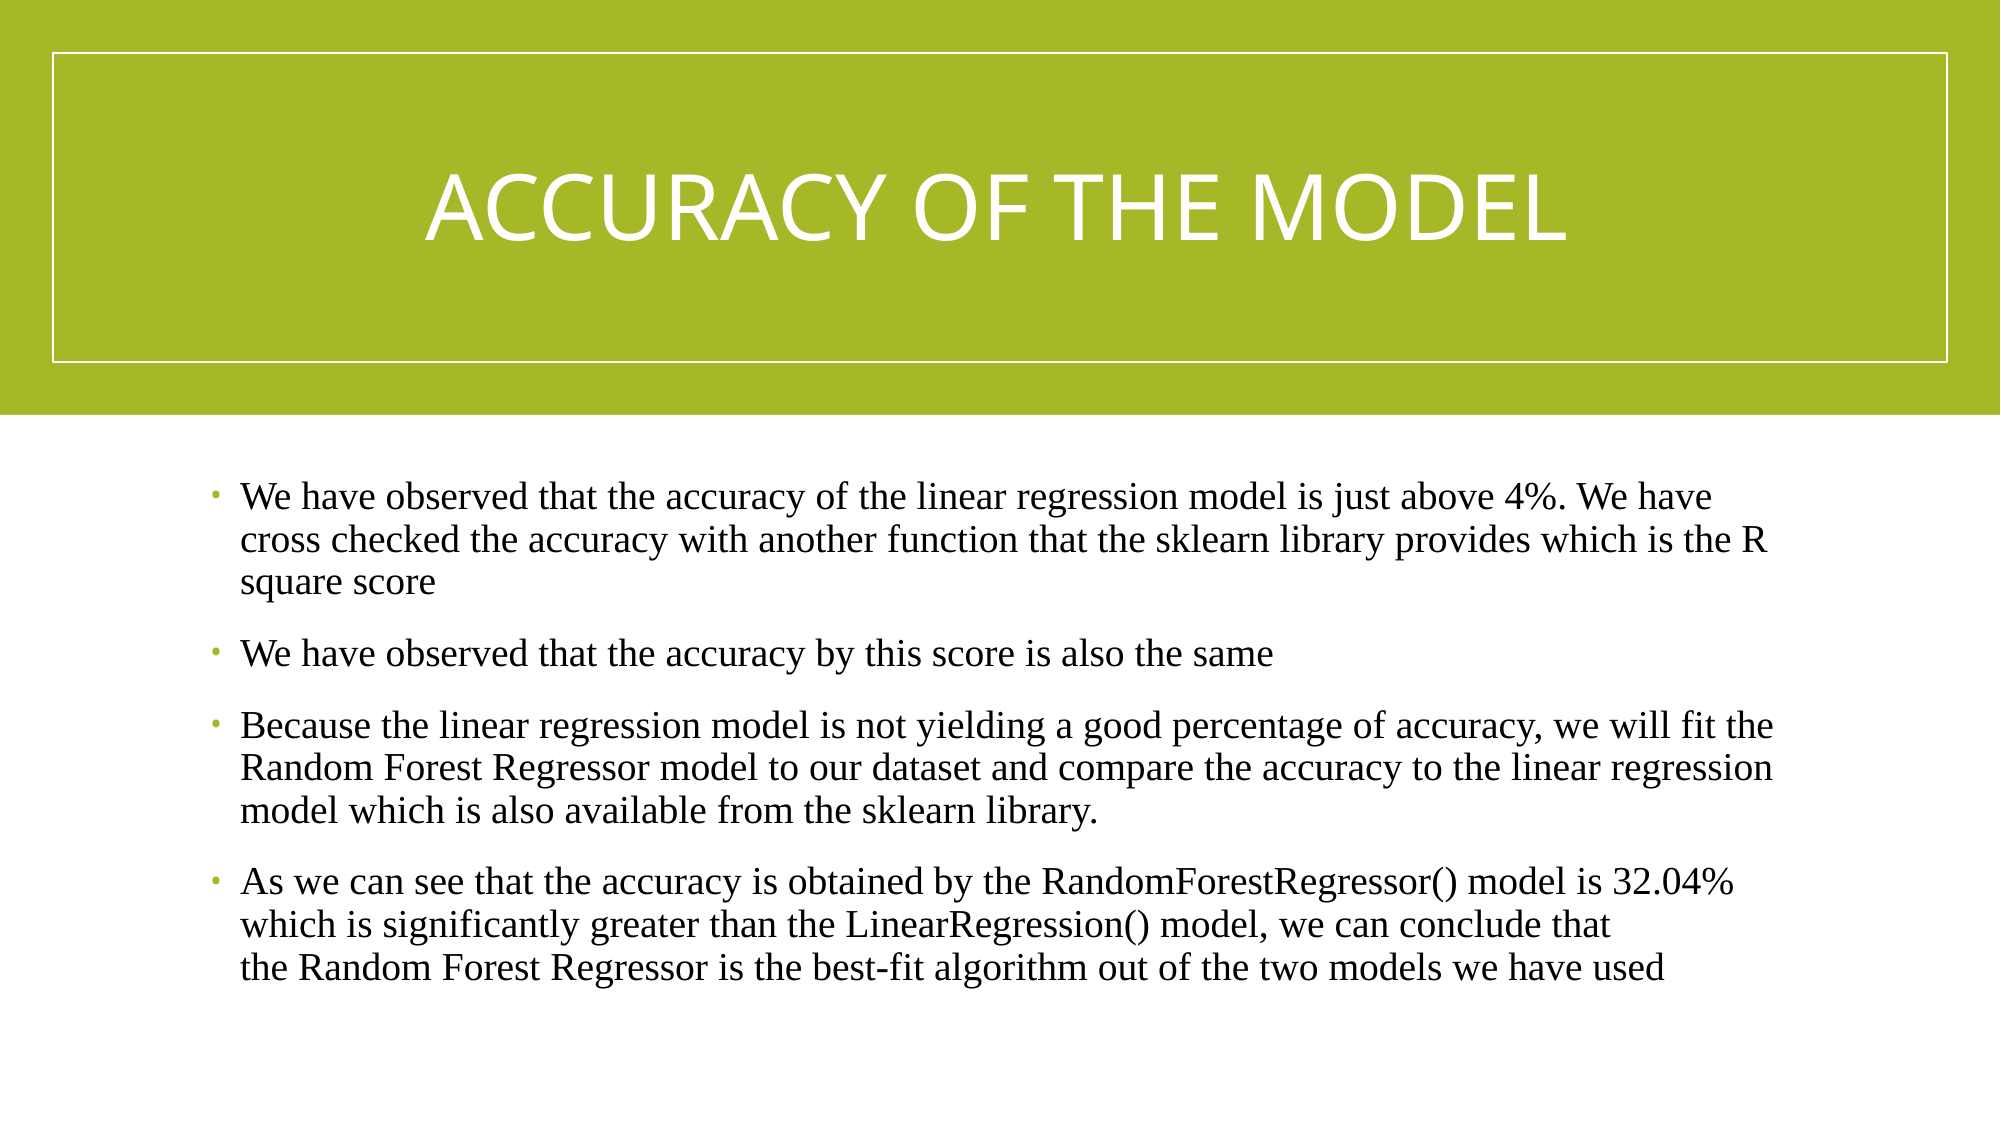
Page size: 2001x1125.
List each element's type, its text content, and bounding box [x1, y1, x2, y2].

text_box [0, 413, 2000, 1125]
list We have observed that the accuracy of the linear regression model is just above 4%. We have cross checked the accuracy with another function that the sklearn library provides which is the R square score We have observed that the accuracy by this score is also the same Because the linear regression model is not yielding a good percentage of accuracy, we will fit the Random Forest Regressor model to our dataset and compare the accuracy to the linear regression model which is also available from the sklearn library. As we can see that the accuracy is obtained by the RandomForestRegressor() model is 32.04% which is significantly greater than the LinearRegression() model, we can conclude that the Random Forest Regressor is the best-fit algorithm out of the two models we have used [187, 467, 1808, 1000]
title ACCURACY OF THE MODEL [187, 99, 1808, 323]
text_box [0, 0, 2000, 413]
text_box [51, 51, 1949, 364]
